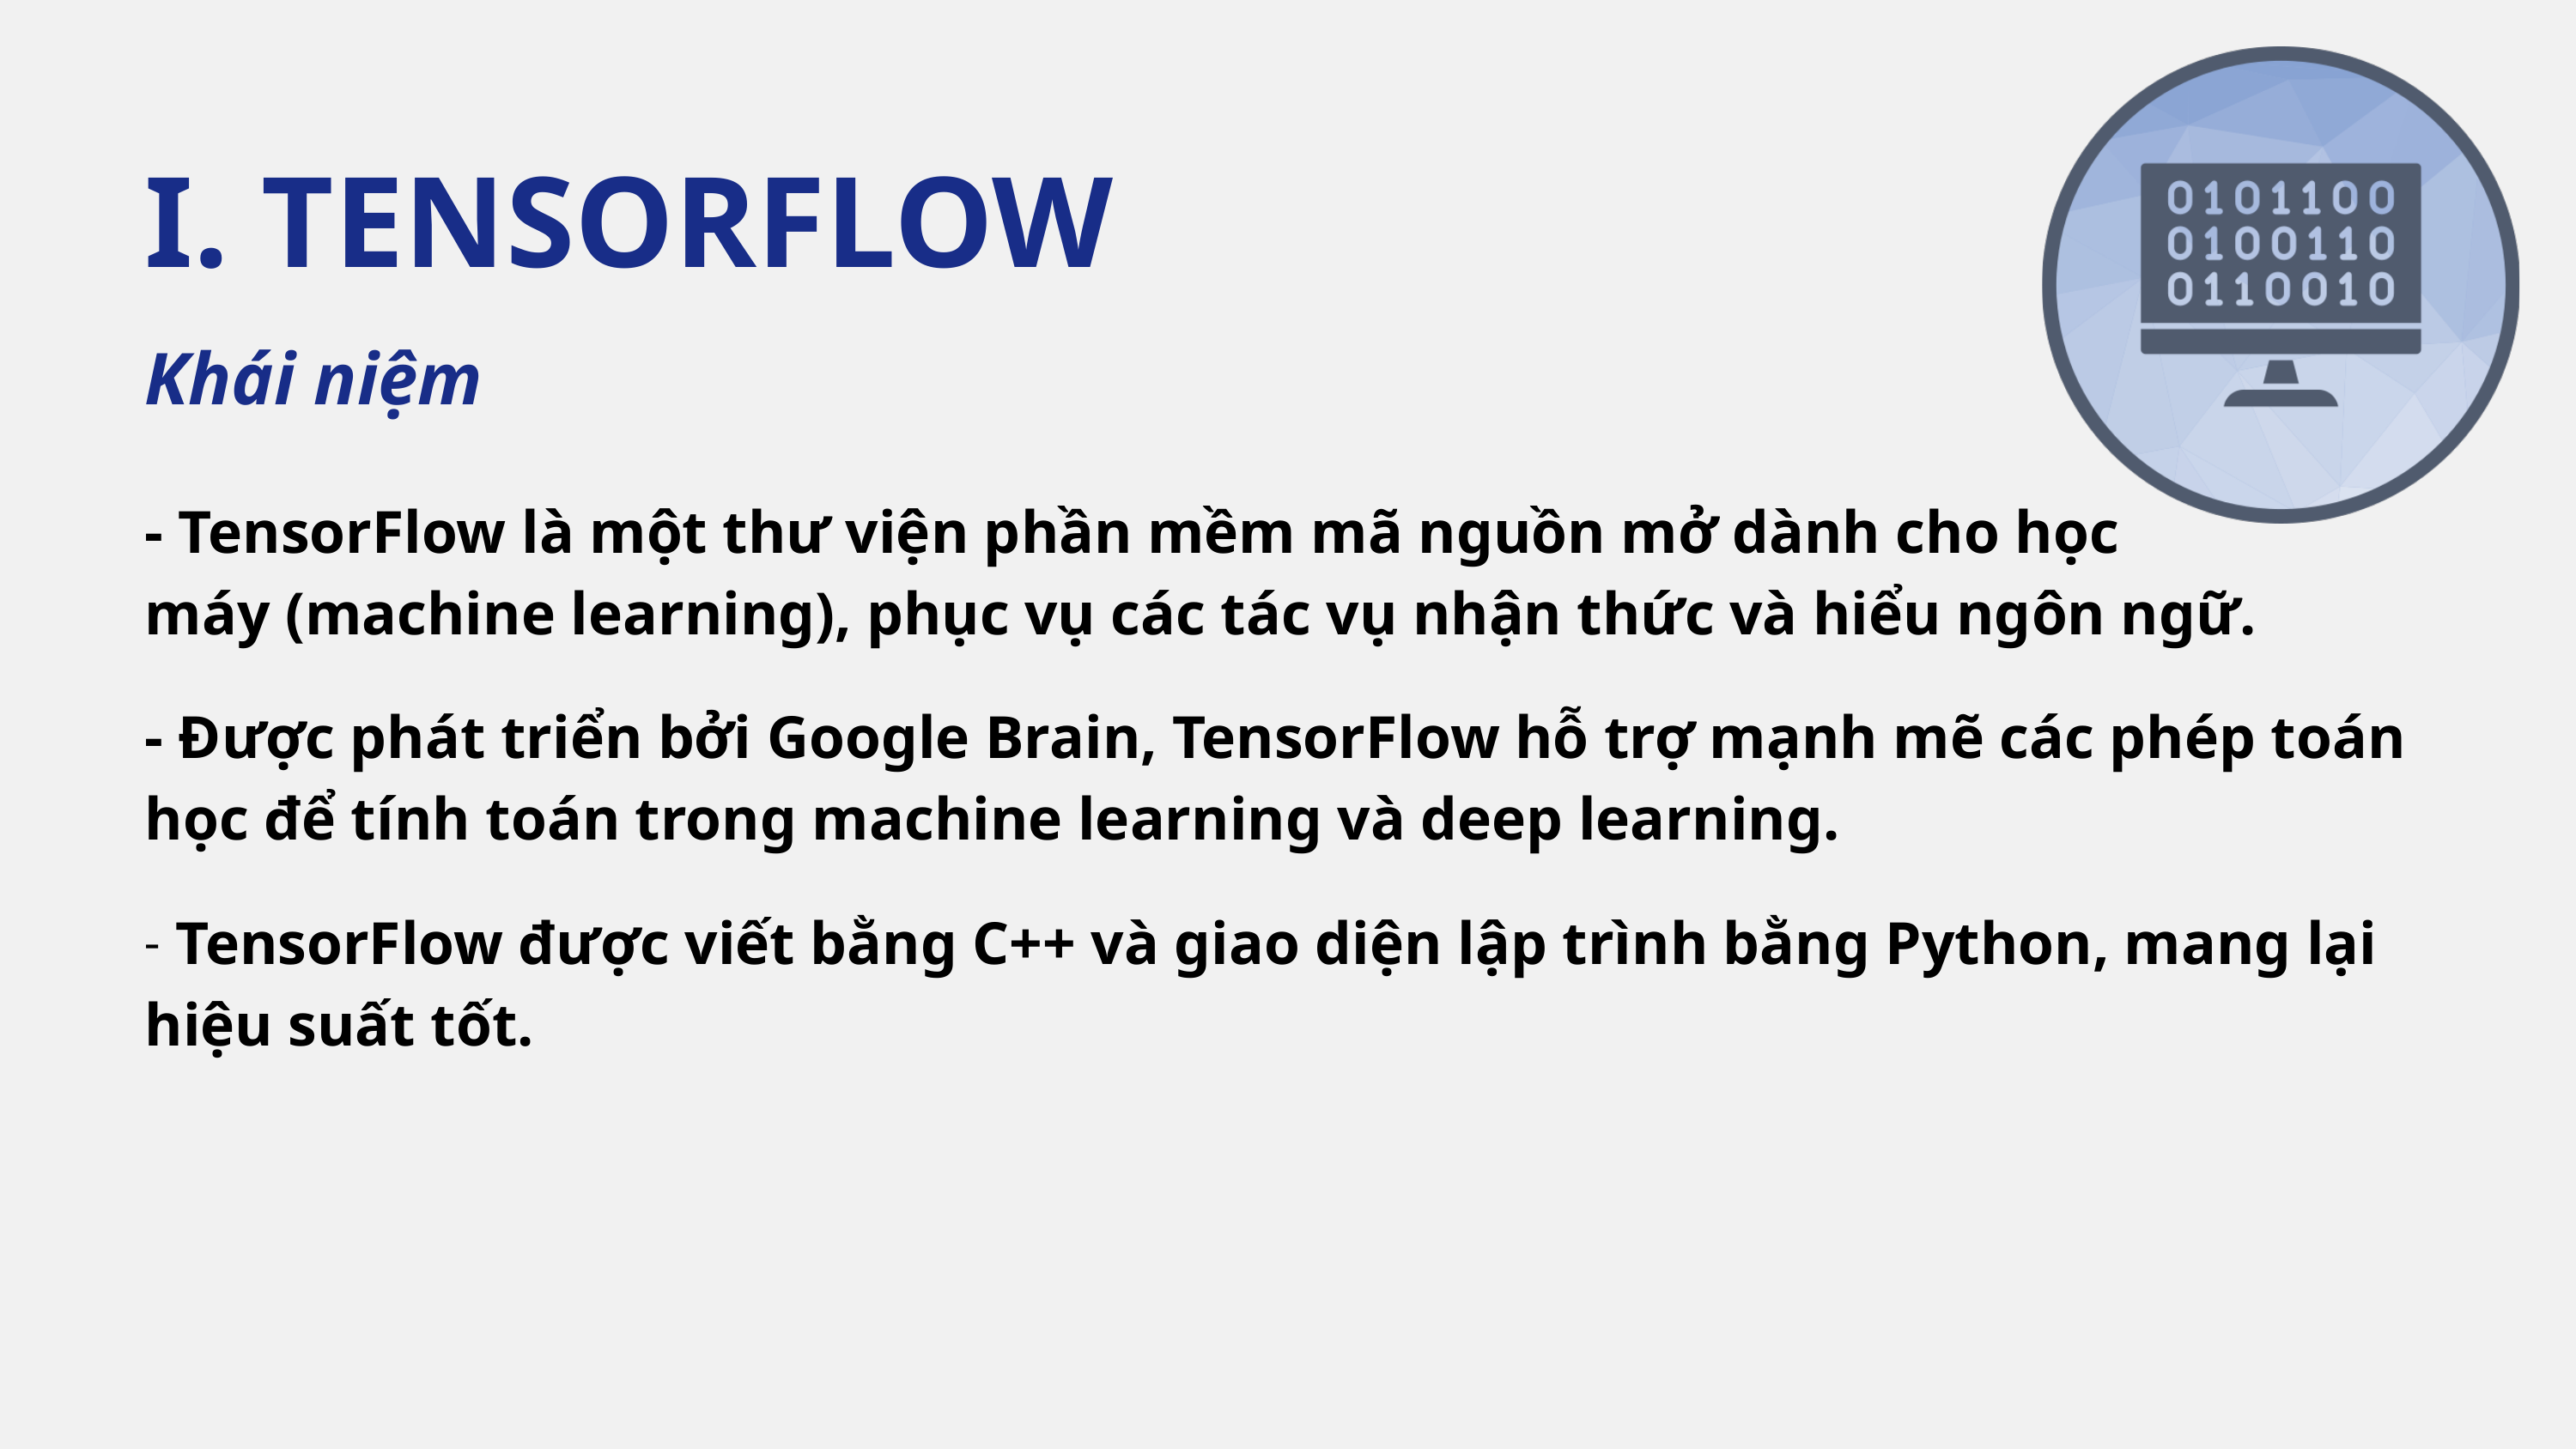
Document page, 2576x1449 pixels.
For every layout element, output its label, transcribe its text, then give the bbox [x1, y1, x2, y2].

text_box [2042, 46, 2520, 524]
text_box - Được phát triển bởi Google Brain, TensorFlow hỗ trợ mạnh mẽ các phép toán học để tính toán trong machine learning và deep learning. [144, 688, 2432, 852]
text_box ˗ TensorFlow được viết bằng C++ và giao diện lập trình bằng Python, mang lại hiệu suất tốt. [144, 894, 2432, 1058]
text_box I. TENSORFLOW [144, 142, 1167, 293]
text_box Khái niệm [144, 318, 1167, 420]
text_box - TensorFlow là một thư viện phần mềm mã nguồn mở dành cho học máy (machine learning), phục vụ các tác vụ nhận thức và hiểu ngôn ngữ. [144, 483, 2432, 646]
